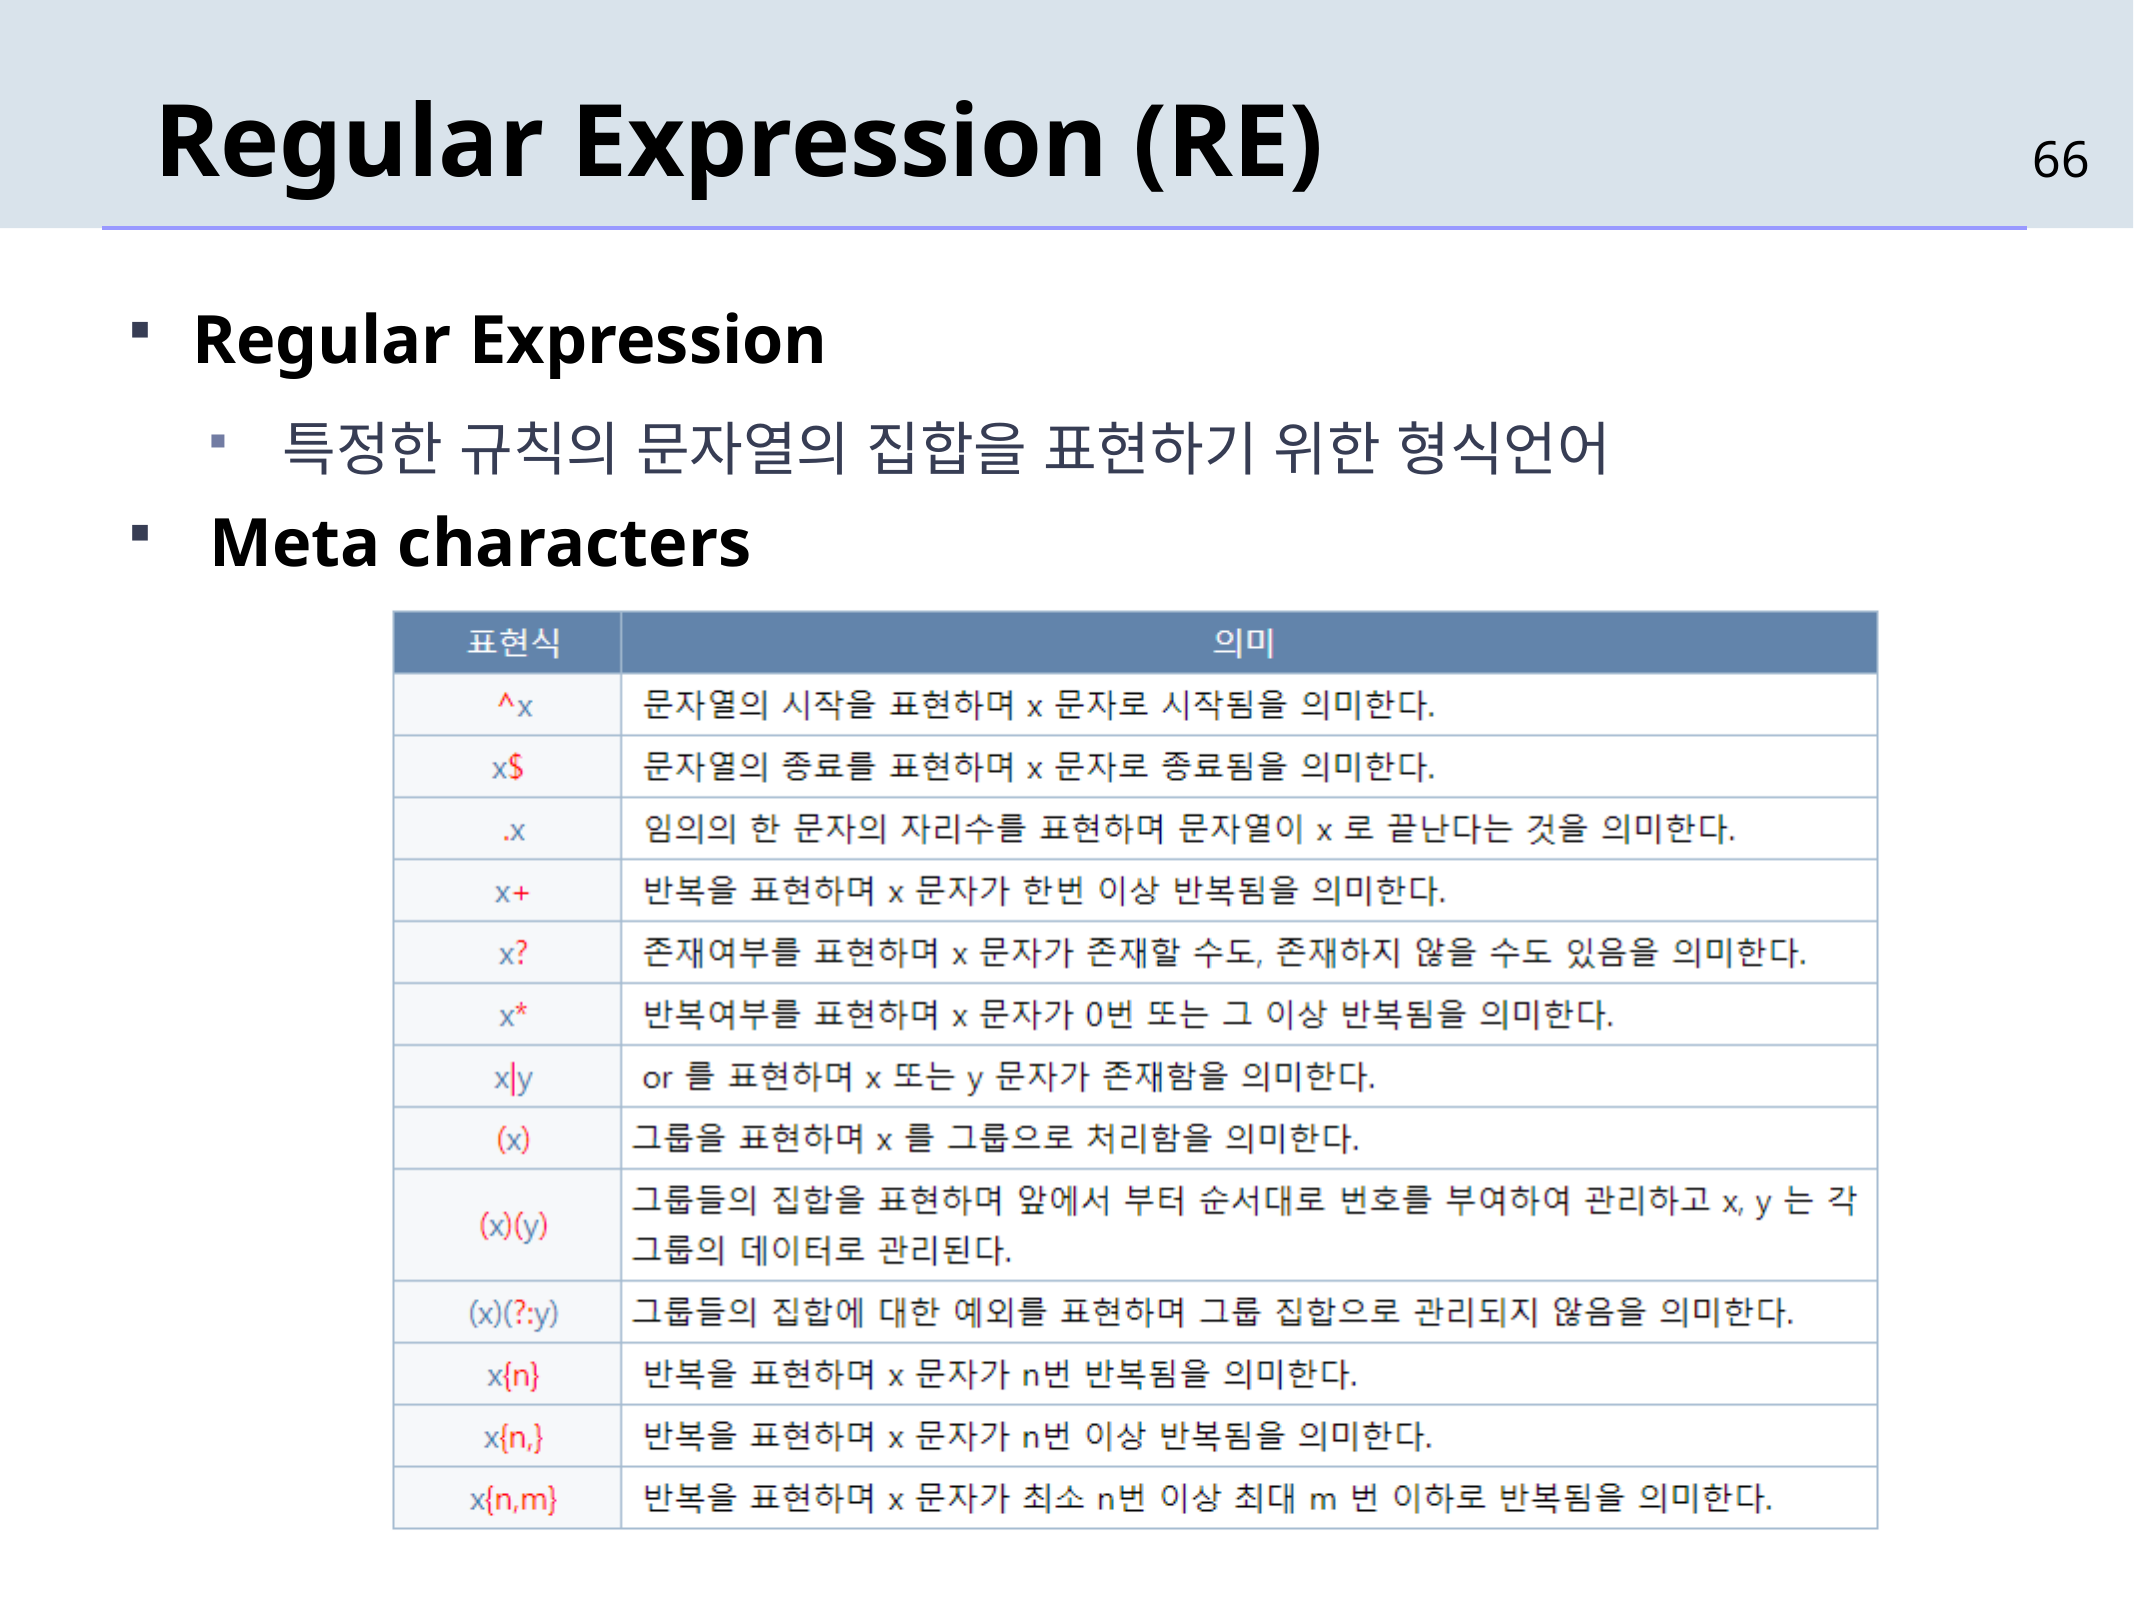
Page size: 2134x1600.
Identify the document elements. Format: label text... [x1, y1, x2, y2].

slide_number 66 [2011, 116, 2134, 203]
title Regular Expression (RE) [133, 55, 2024, 208]
list Regular Expression 특정한 규칙의 문자열의 집합을 표현하기 위한 형식언어 Meta characters [106, 285, 2027, 1438]
picture [381, 598, 1899, 1544]
